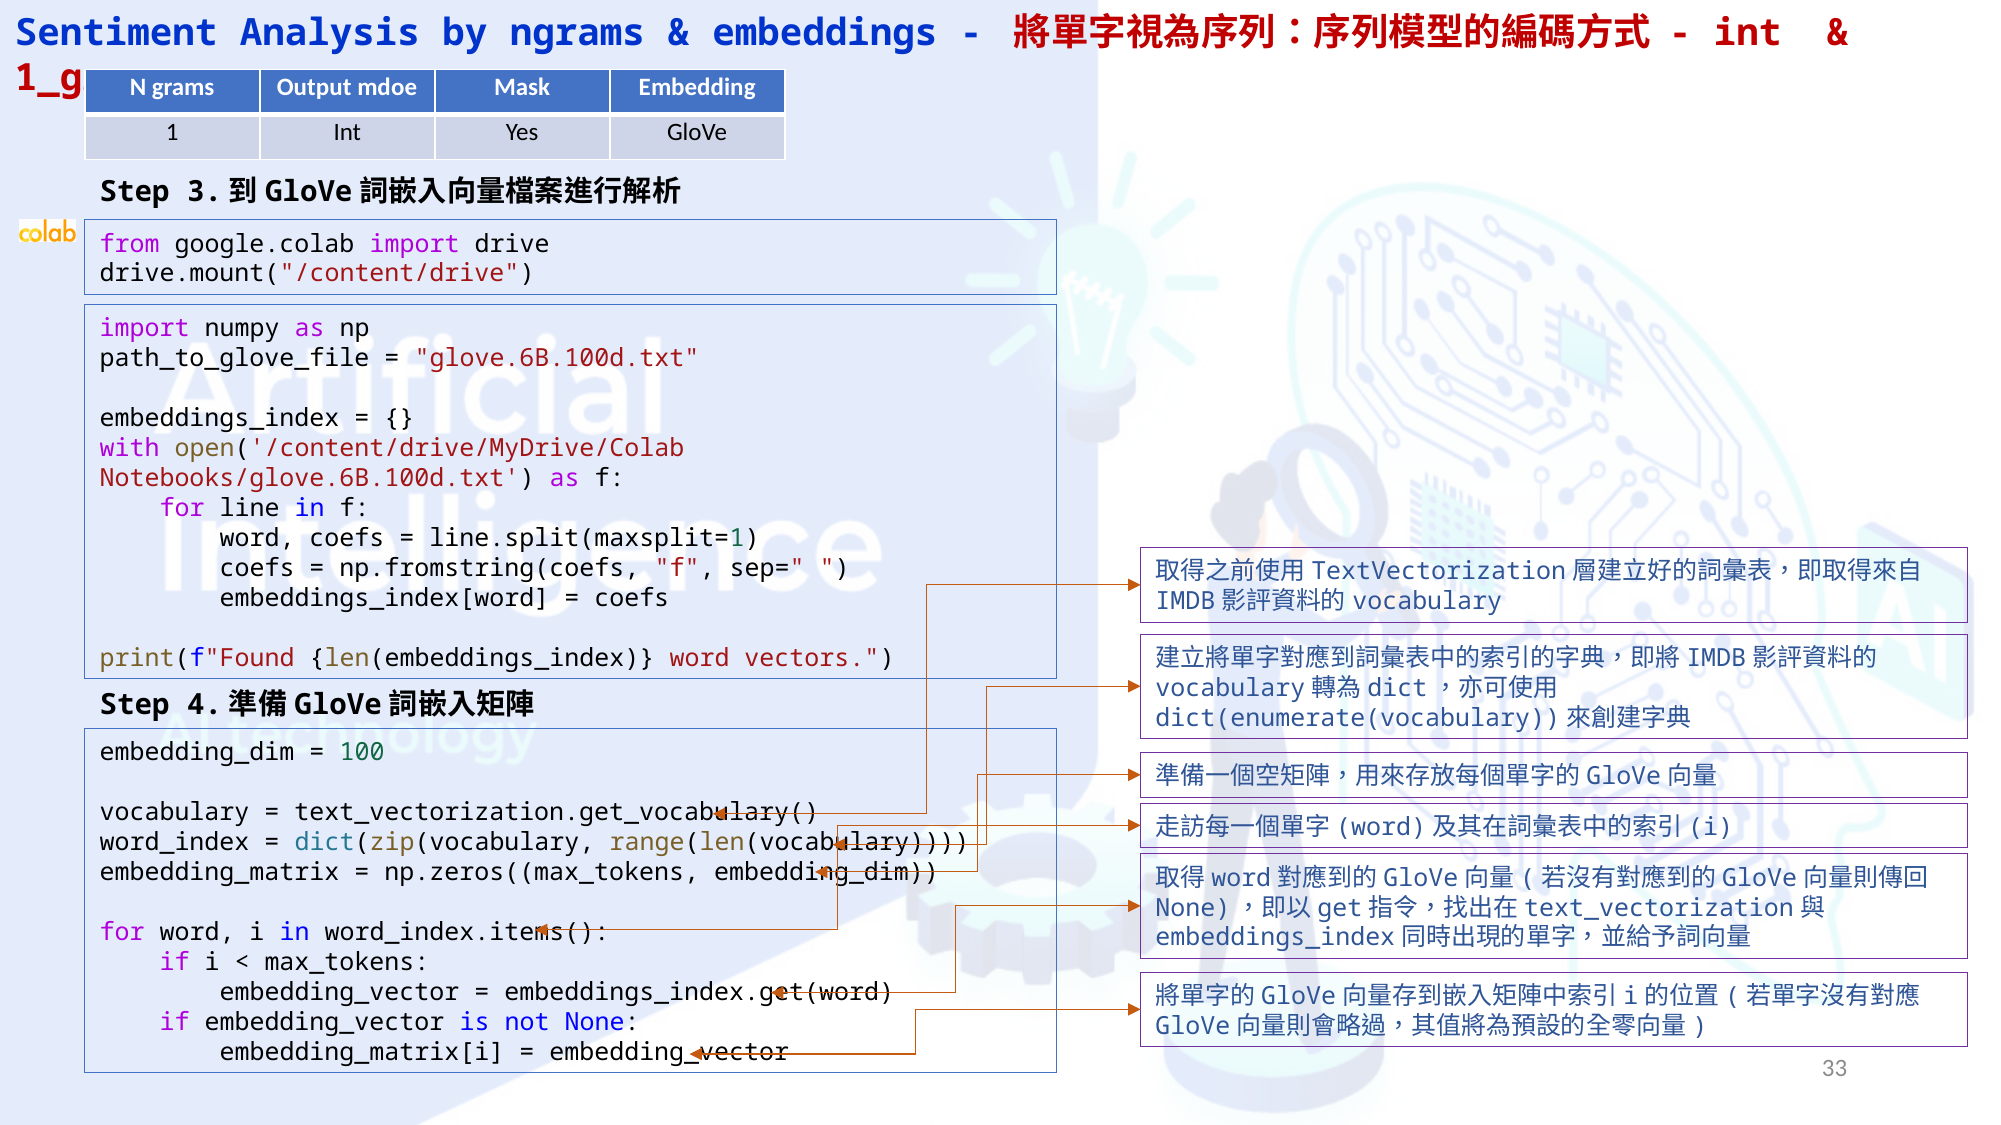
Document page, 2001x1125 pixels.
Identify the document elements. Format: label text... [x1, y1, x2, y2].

table_cell Yes [436, 117, 609, 159]
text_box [815, 775, 1141, 825]
text_box 建立將單字對應到詞彙表中的索引的字典，即將IMDB影評資料的vocabulary轉為dict，亦可使用dict(enumerate(vocabulary))來創建字典 [1141, 634, 1968, 739]
text_box embedding_dim = 100 vocabulary = text_vectorization.get_vocabulary() word_index = dict(zip(vocabulary, range(len(vocabulary)))) embedding_matrix = np.zeros((max_tokens, embedding_dim)) for word, i in word_index.items(): if i < max_tokens: embedding_vector = embeddings_index.get(word) if embedding_vector is not None: embedding_matrix[i] = embedding_vector [84, 728, 1057, 1073]
table_header Output mdoe [261, 70, 434, 112]
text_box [689, 1009, 1141, 1055]
text_box 準備一個空矩陣，用來存放每個單字的GloVe向量 [1141, 752, 1968, 798]
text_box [770, 906, 1141, 993]
text_box Sentiment Analysis by ngrams & embeddings - 將單字視為序列：序列模型的編碼方式 - int & 1_grams [0, 0, 1949, 105]
table_cell GloVe [611, 117, 784, 159]
text_box Step 4.準備GloVe詞嵌入矩陣 [84, 678, 712, 728]
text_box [832, 686, 1141, 775]
table_header N grams [86, 70, 259, 112]
text_box 取得word對應到的GloVe向量(若沒有對應到的GloVe向量則傳回None)，即以get指令，找出在text_vectorization與embeddings_index同時出現的單字，並給予詞向量 [1141, 853, 1968, 959]
text_box 走訪每一個單字(word)及其在詞彙表中的索引(i) [1141, 803, 1968, 848]
text_box 取得之前使用TextVectorization層建立好的詞彙表，即取得來自IMDB影評資料的vocabulary [1140, 547, 1968, 623]
table_cell Int [261, 117, 434, 159]
text_box Step 3.到GloVe詞嵌入向量檔案進行解析 [84, 164, 1057, 215]
slide_number 32 [1412, 1047, 1863, 1097]
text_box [534, 825, 1141, 930]
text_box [712, 585, 1141, 814]
table_header Mask [436, 70, 609, 112]
text_box 將單字的GloVe向量存到嵌入矩陣中索引i的位置(若單字沒有對應GloVe向量則會略過，其值將為預設的全零向量) [1140, 972, 1968, 1047]
table_header Embedding [611, 70, 784, 112]
picture [19, 219, 76, 242]
table_cell 1 [86, 117, 259, 159]
text_box import numpy as np path_to_glove_file = "glove.6B.100d.txt" embeddings_index = {} with open('/content/drive/MyDrive/Colab Notebooks/glove.6B.100d.txt') as f: for line in f: word, coefs = line.split(maxsplit=1) coefs = np.fromstring(coefs, "f", sep=" ") embeddings_index[word] = coefs print(f"Found {len(embeddings_index)} word vectors.") [84, 304, 1057, 678]
text_box from google.colab import drive drive.mount("/content/drive") [84, 219, 1057, 295]
